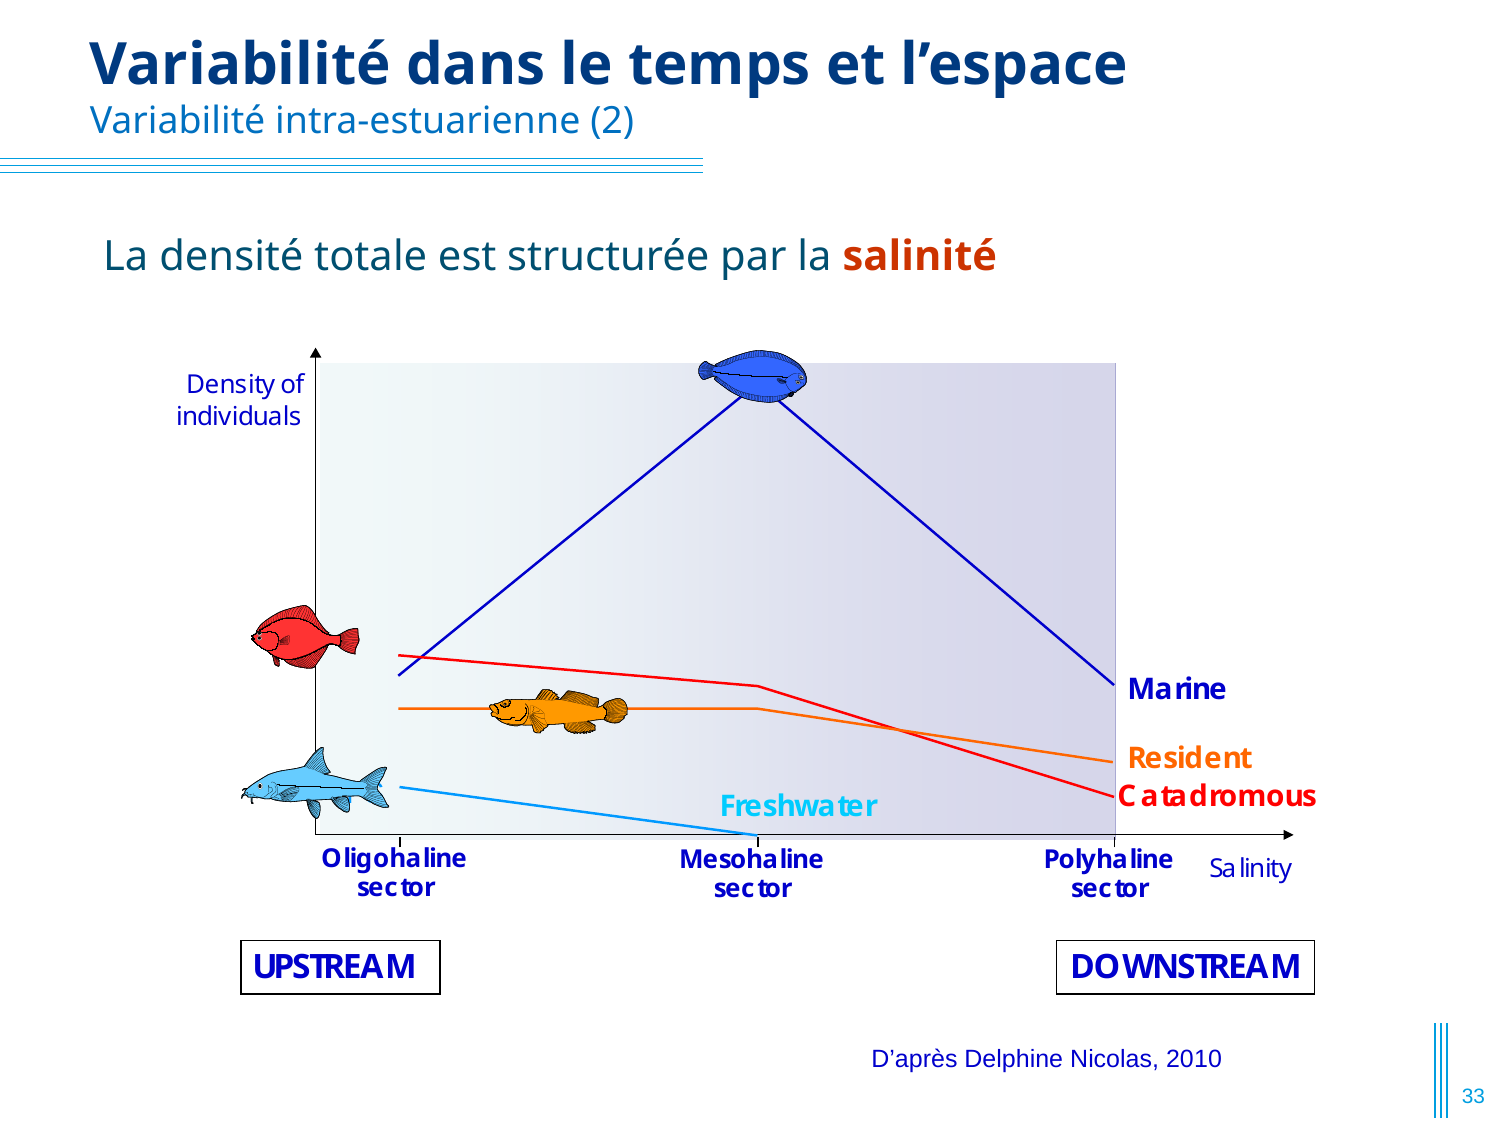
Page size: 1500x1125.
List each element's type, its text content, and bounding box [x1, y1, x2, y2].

title Variabilité dans le temps et l’espace Variabilité intra-estuarienne (2) [75, 19, 1317, 100]
text_box La densité totale est structurée par la salinité [88, 221, 1439, 309]
picture [154, 331, 1346, 1000]
text_box D’après Delphine Nicolas, 2010 [856, 1034, 1238, 1080]
